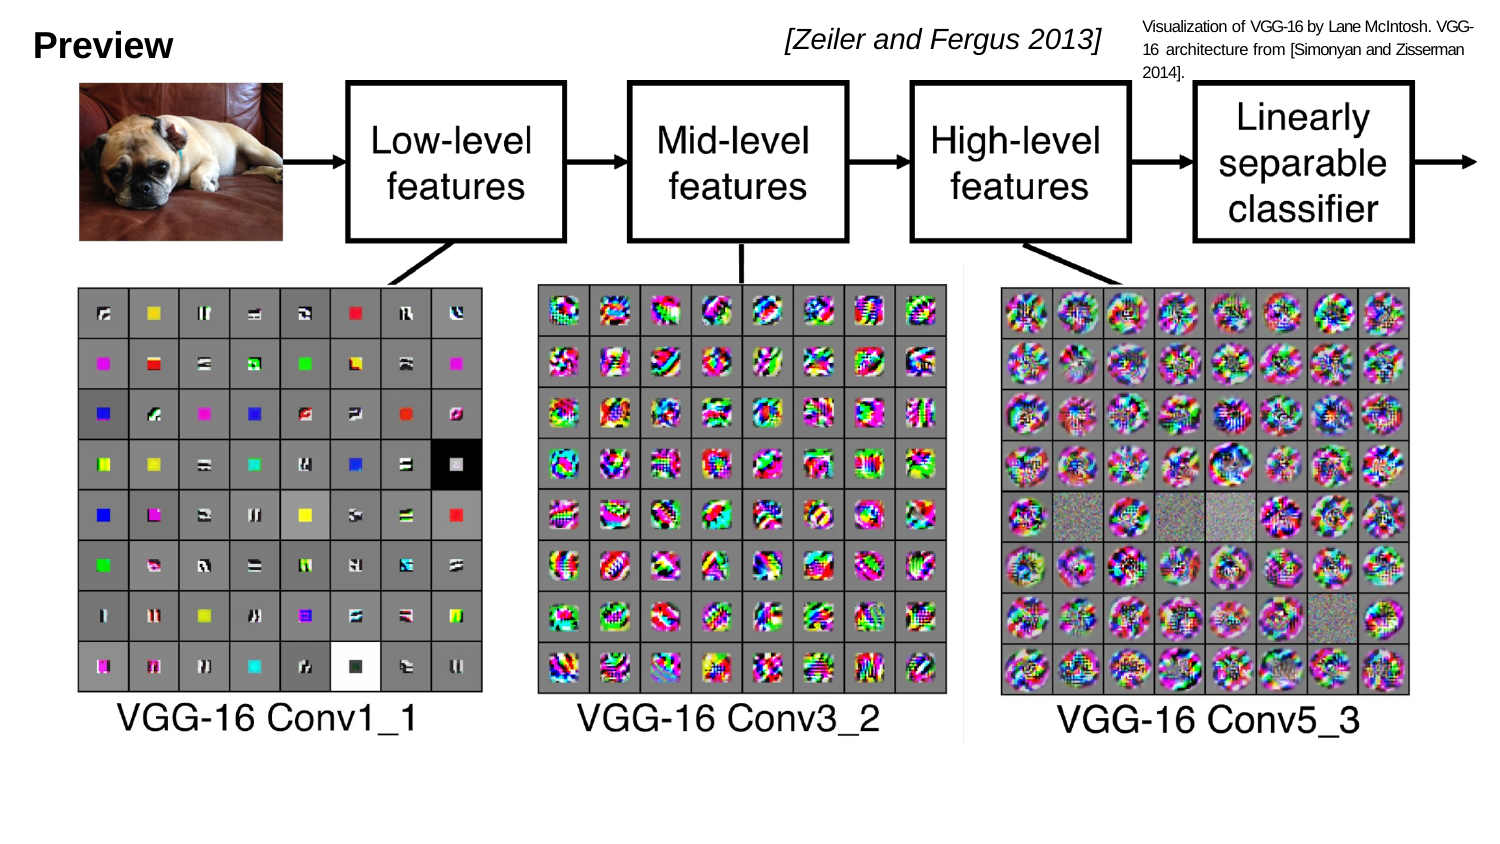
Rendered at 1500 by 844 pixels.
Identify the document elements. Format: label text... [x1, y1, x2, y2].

title Preview [30, 0, 177, 80]
text_box [Zeiler and Fergus 2013] [782, 18, 1105, 56]
text_box Visualization of VGG-16 by Lane McIntosh. VGG-16 architecture from [Simonyan and Zisserman 2014]. [1140, 10, 1488, 80]
text_box [7, 80, 1493, 764]
